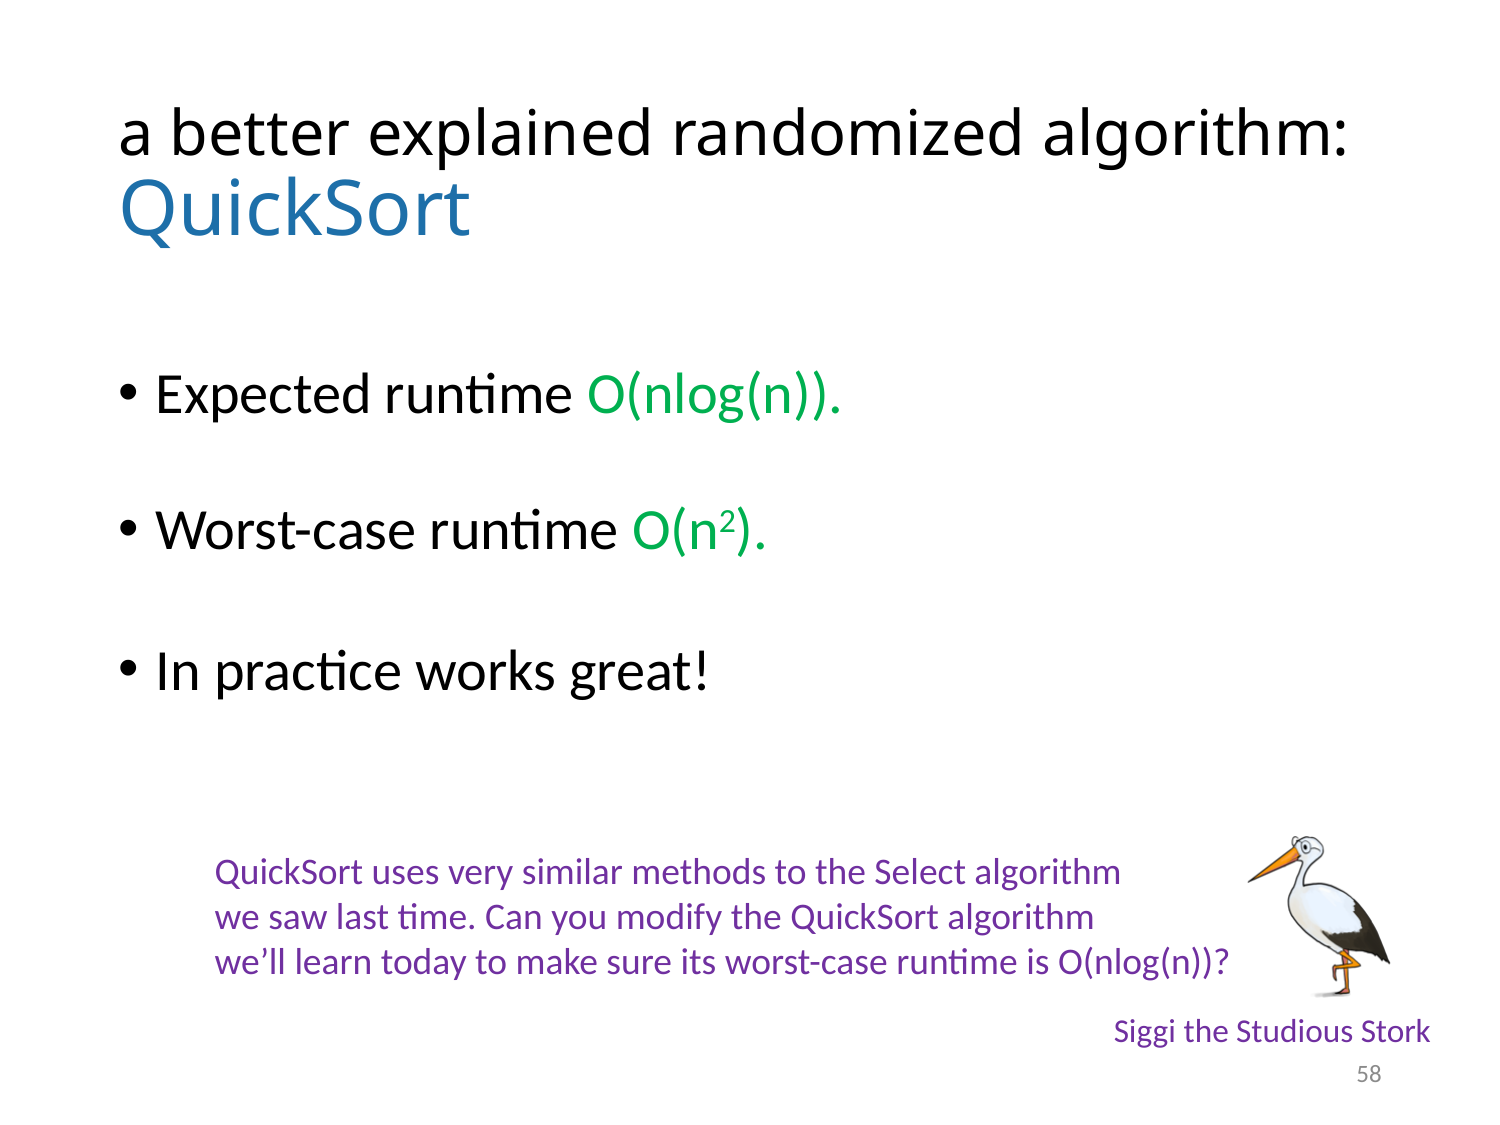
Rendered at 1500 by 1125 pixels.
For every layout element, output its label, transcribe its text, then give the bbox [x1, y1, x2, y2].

slide_number 58 [1059, 1057, 1397, 1103]
title a better explained randomized algorithm: QuickSort [103, 68, 1397, 286]
list Expected runtime O(nlog(n)). Worst-case runtime O(n2). In practice works great! [103, 355, 1397, 1005]
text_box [193, 819, 1500, 1057]
